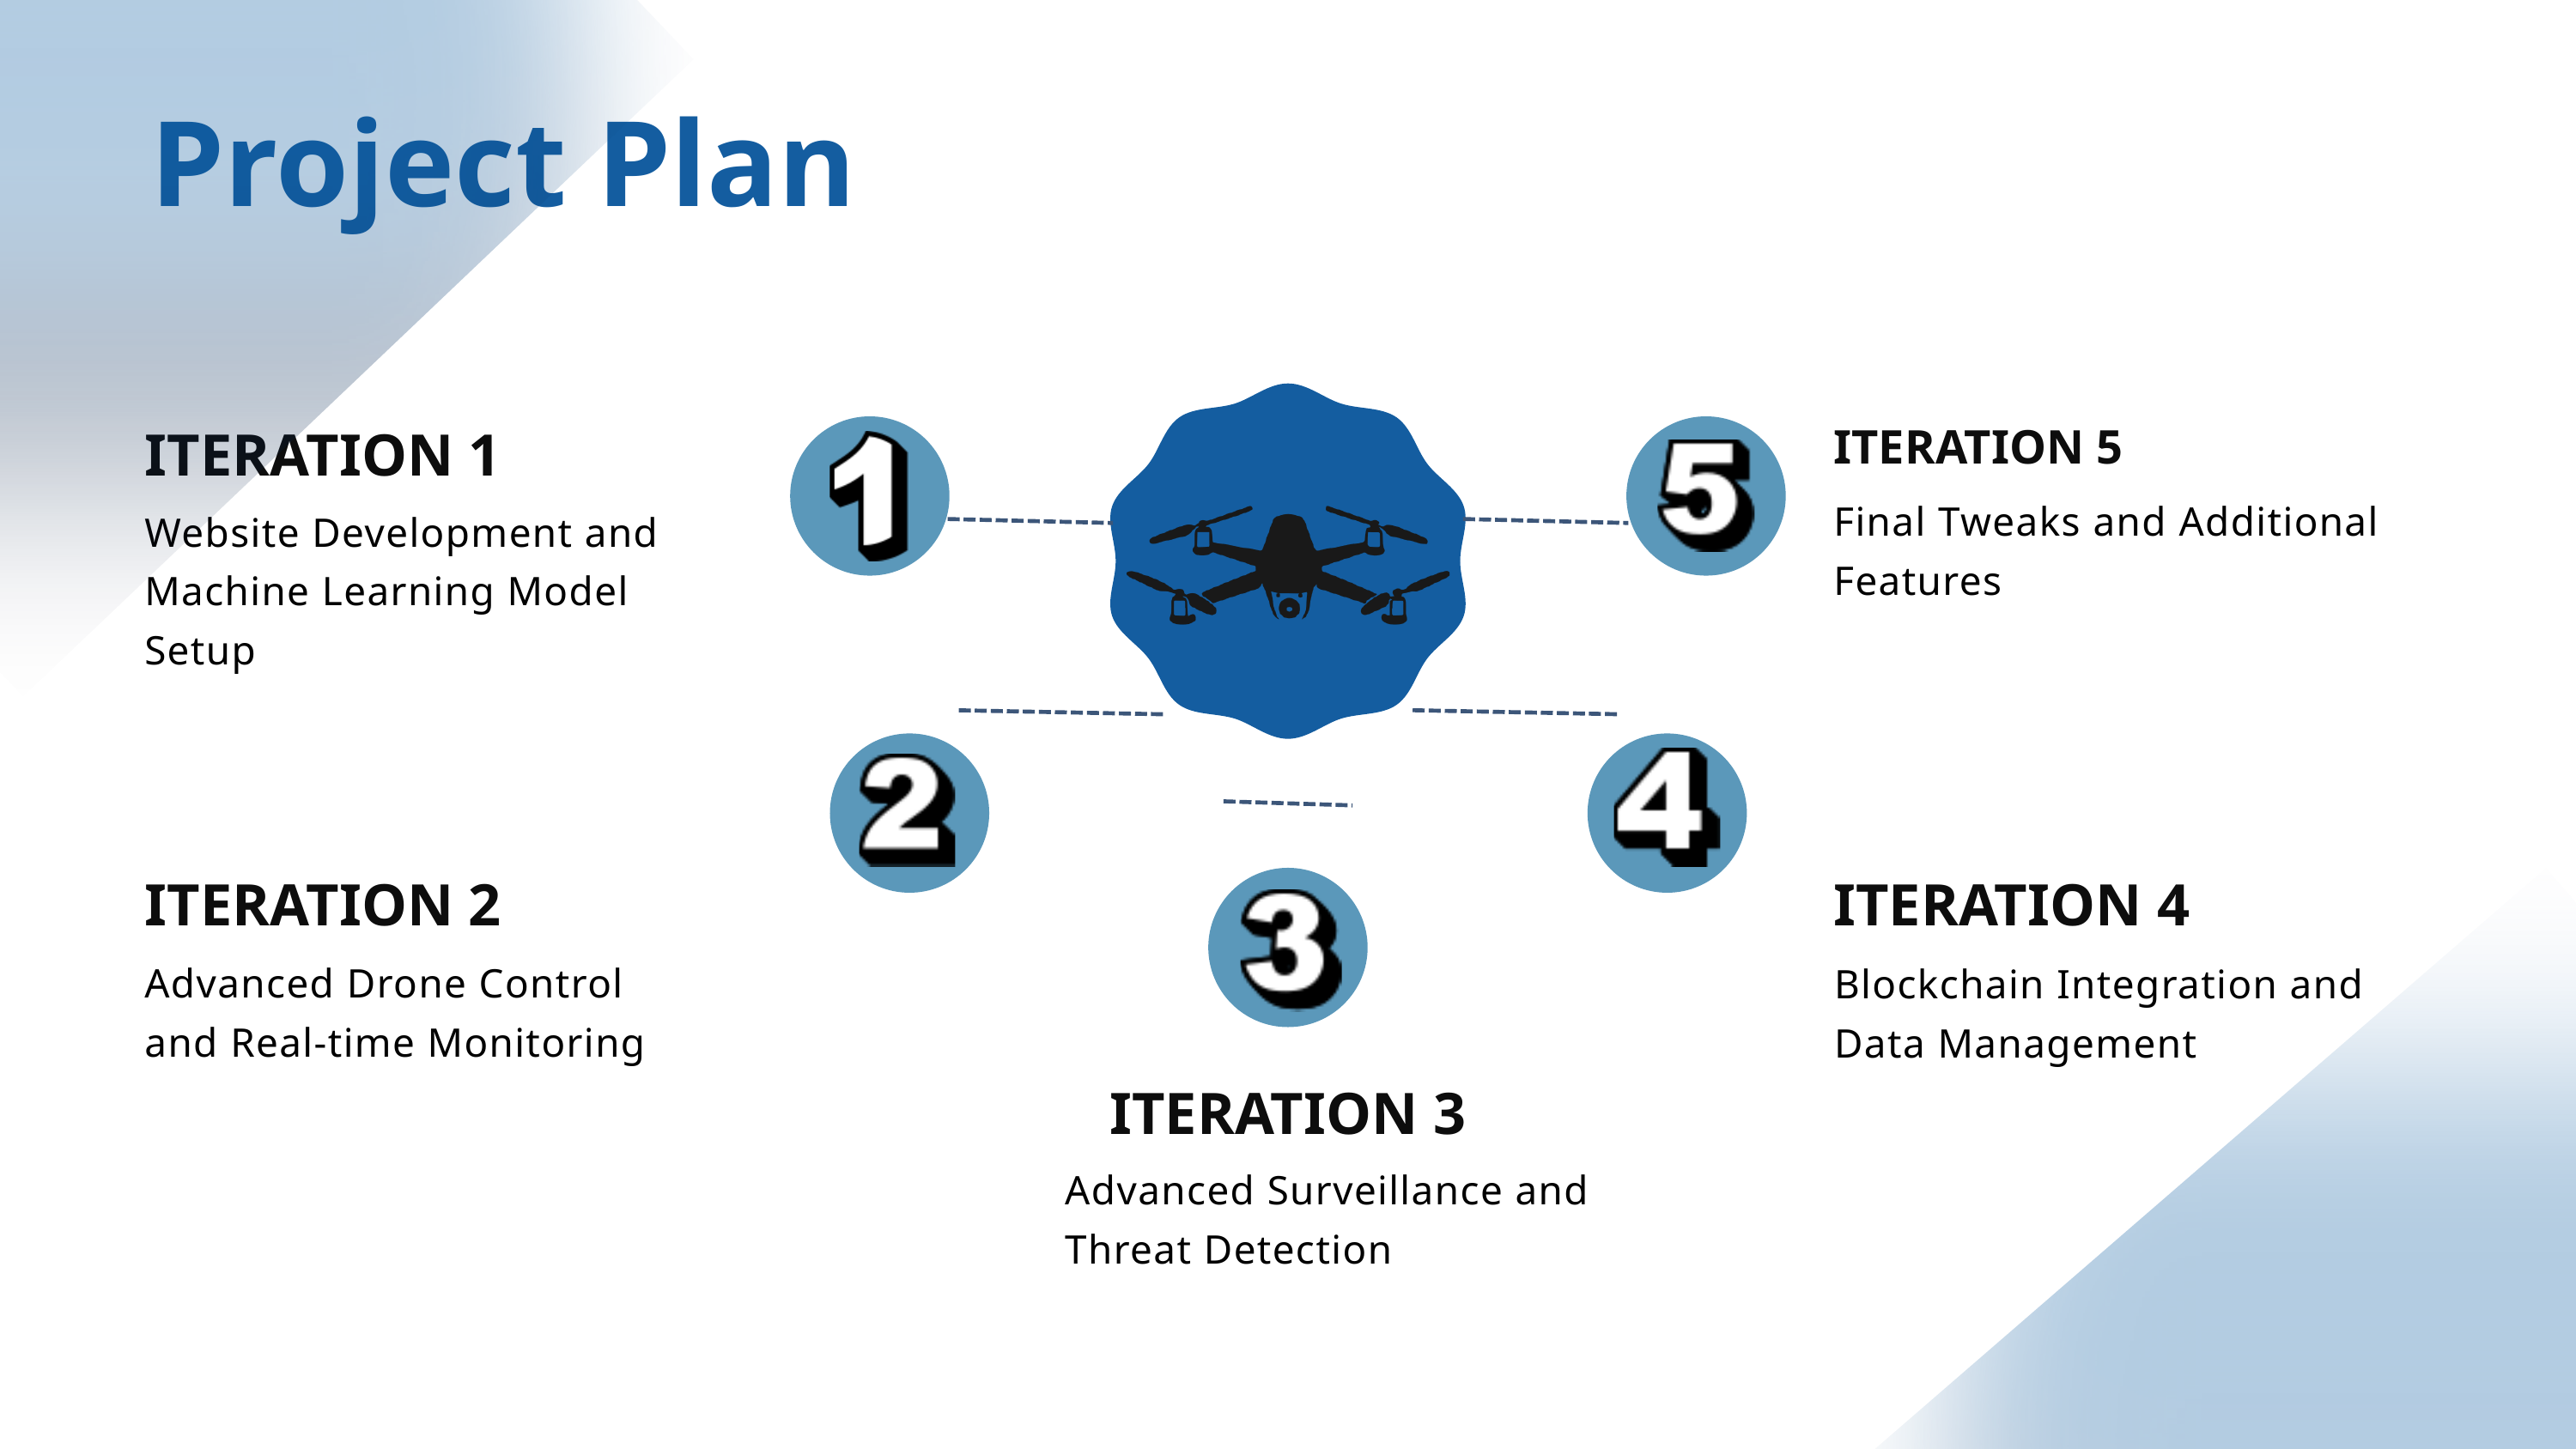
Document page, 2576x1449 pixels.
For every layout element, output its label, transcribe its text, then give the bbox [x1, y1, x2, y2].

text_box ITERATION 1 [244, 407, 743, 488]
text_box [1625, 415, 1786, 576]
text_box Project Plan [515, 64, 956, 230]
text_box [789, 415, 950, 576]
text_box Advanced Surveillance and Threat Detection [1065, 1153, 1614, 1272]
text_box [1587, 733, 1747, 894]
text_box Advanced Drone Control and Real-time Monitoring [144, 946, 694, 1124]
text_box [1207, 867, 1368, 1028]
text_box ITERATION 2 [144, 857, 743, 938]
text_box Blockchain Integration and Data Management [1833, 948, 2384, 1125]
text_box ITERATION 3 [989, 1065, 1587, 1146]
text_box Final Tweaks and Additional Features [1833, 485, 2383, 603]
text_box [1106, 383, 1470, 739]
text_box [0, 0, 694, 697]
text_box ITERATION 5 [1833, 408, 2432, 474]
text_box Website Development and Machine Learning Model Setup [144, 495, 694, 673]
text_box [829, 733, 990, 894]
text_box [1874, 868, 2576, 1449]
text_box ITERATION 4 [1833, 857, 2432, 938]
